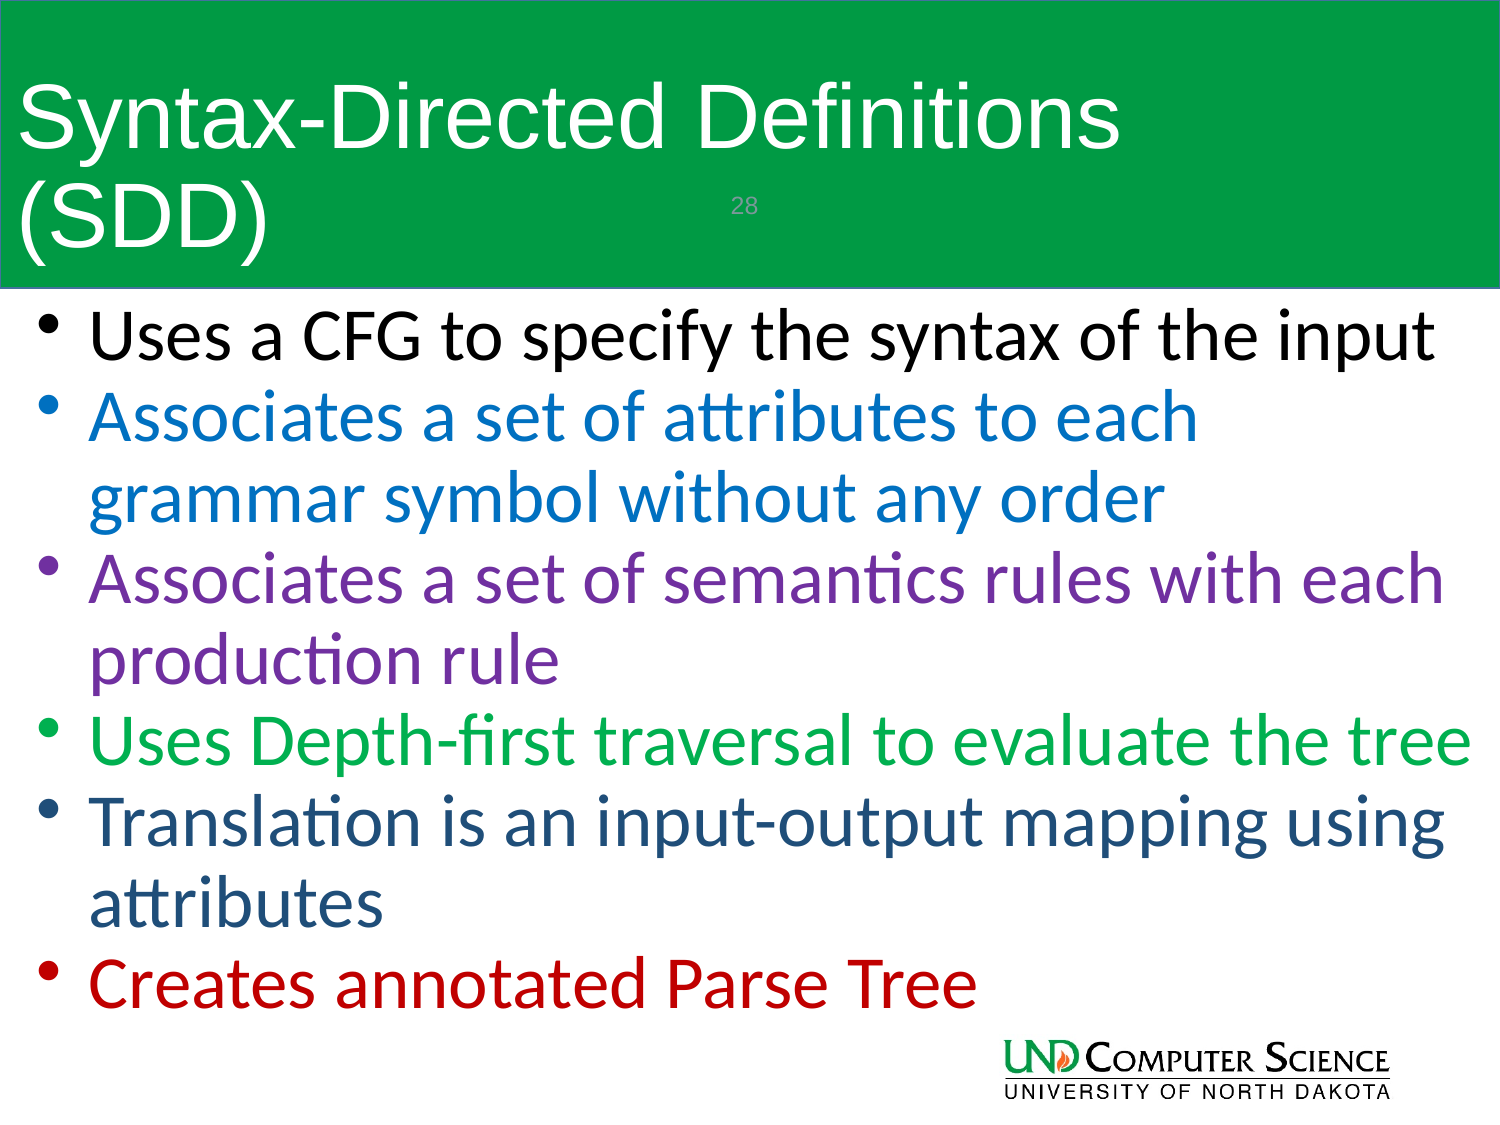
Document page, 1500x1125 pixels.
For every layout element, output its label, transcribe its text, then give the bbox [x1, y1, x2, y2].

title Syntax-Directed Definitions (SDD) [1, 59, 1397, 278]
list Uses a CFG to specify the syntax of the input Associates a set of attributes to each grammar symbol without any order Associates a set of semantics rules with each production rule Uses Depth-first traversal to evaluate the tree Translation is an input-output mapping using attributes Creates annotated Parse Tree [1, 288, 1500, 1039]
slide_number 28 [715, 168, 791, 241]
picture [999, 1039, 1397, 1104]
